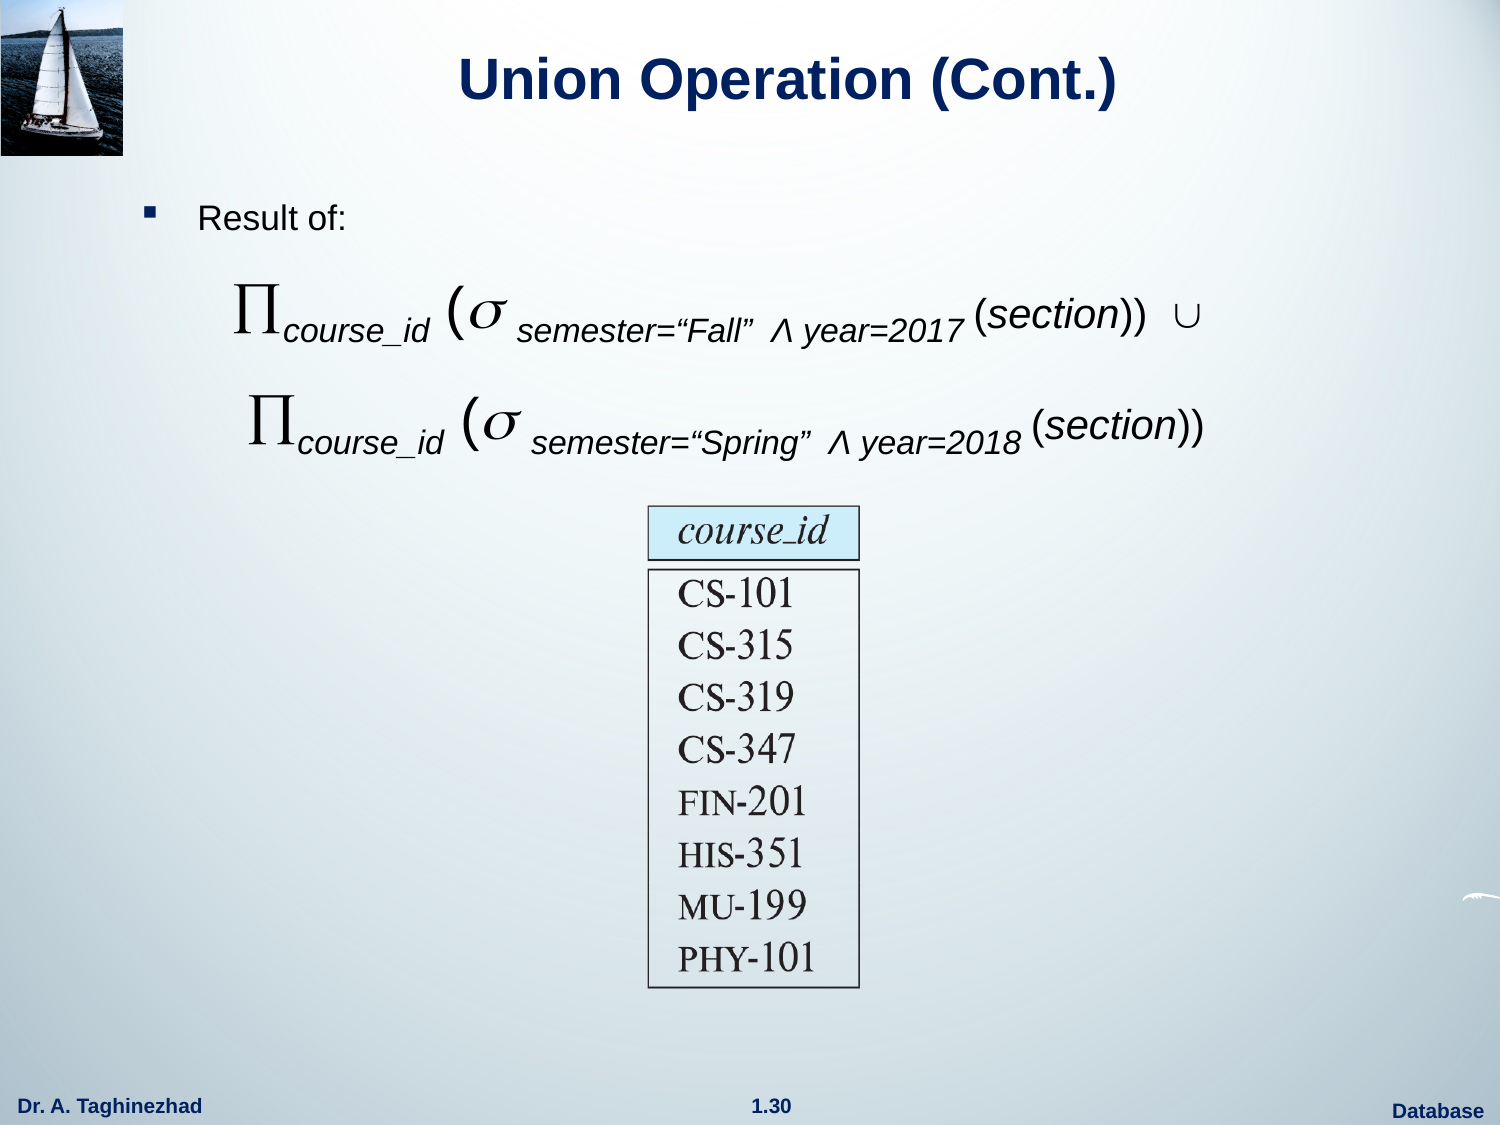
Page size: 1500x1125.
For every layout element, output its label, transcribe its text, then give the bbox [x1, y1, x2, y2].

list Result of: course_id ( semester=“Fall” Λ year=2017 (section))  course_id ( semester=“Spring” Λ year=2018 (section)) [126, 170, 1386, 396]
picture [0, 0, 1500, 1125]
title Union Operation (Cont.) [125, 18, 1452, 120]
